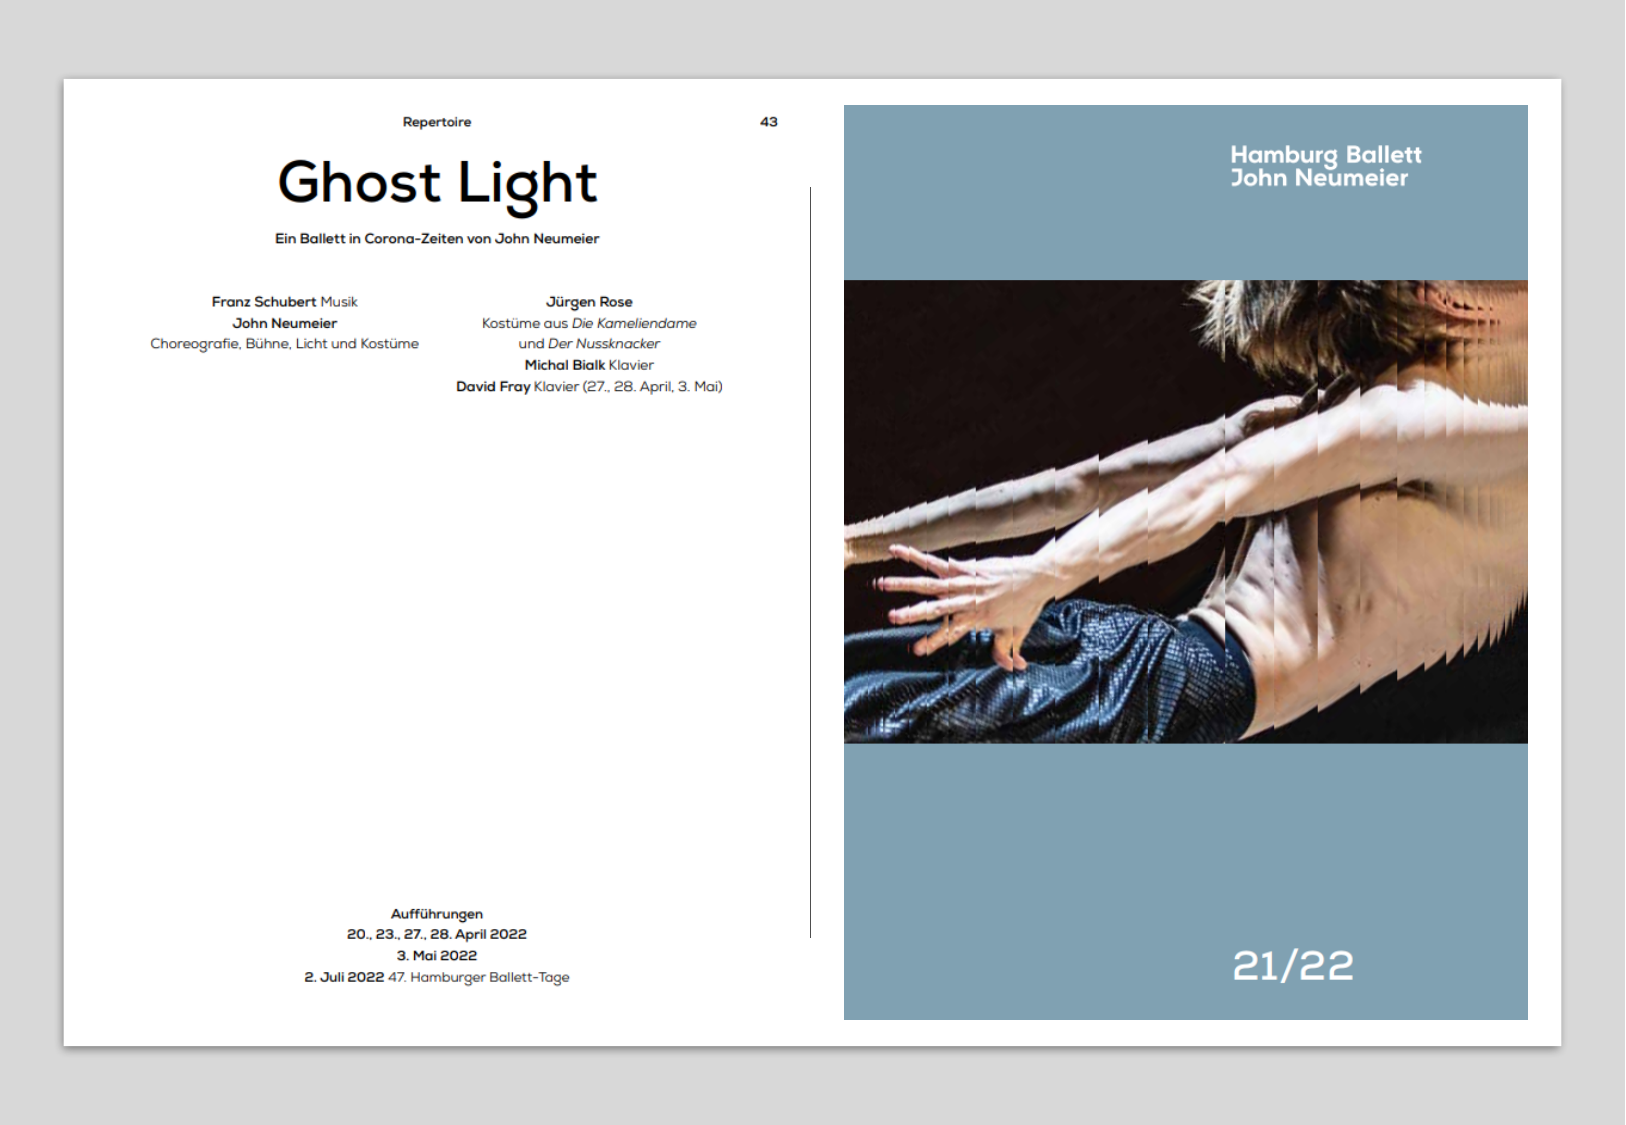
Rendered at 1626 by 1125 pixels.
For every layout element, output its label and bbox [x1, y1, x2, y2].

picture [94, 105, 783, 1020]
text_box [0, 0, 1625, 1125]
text_box [63, 78, 1562, 1047]
picture [844, 105, 1528, 1020]
